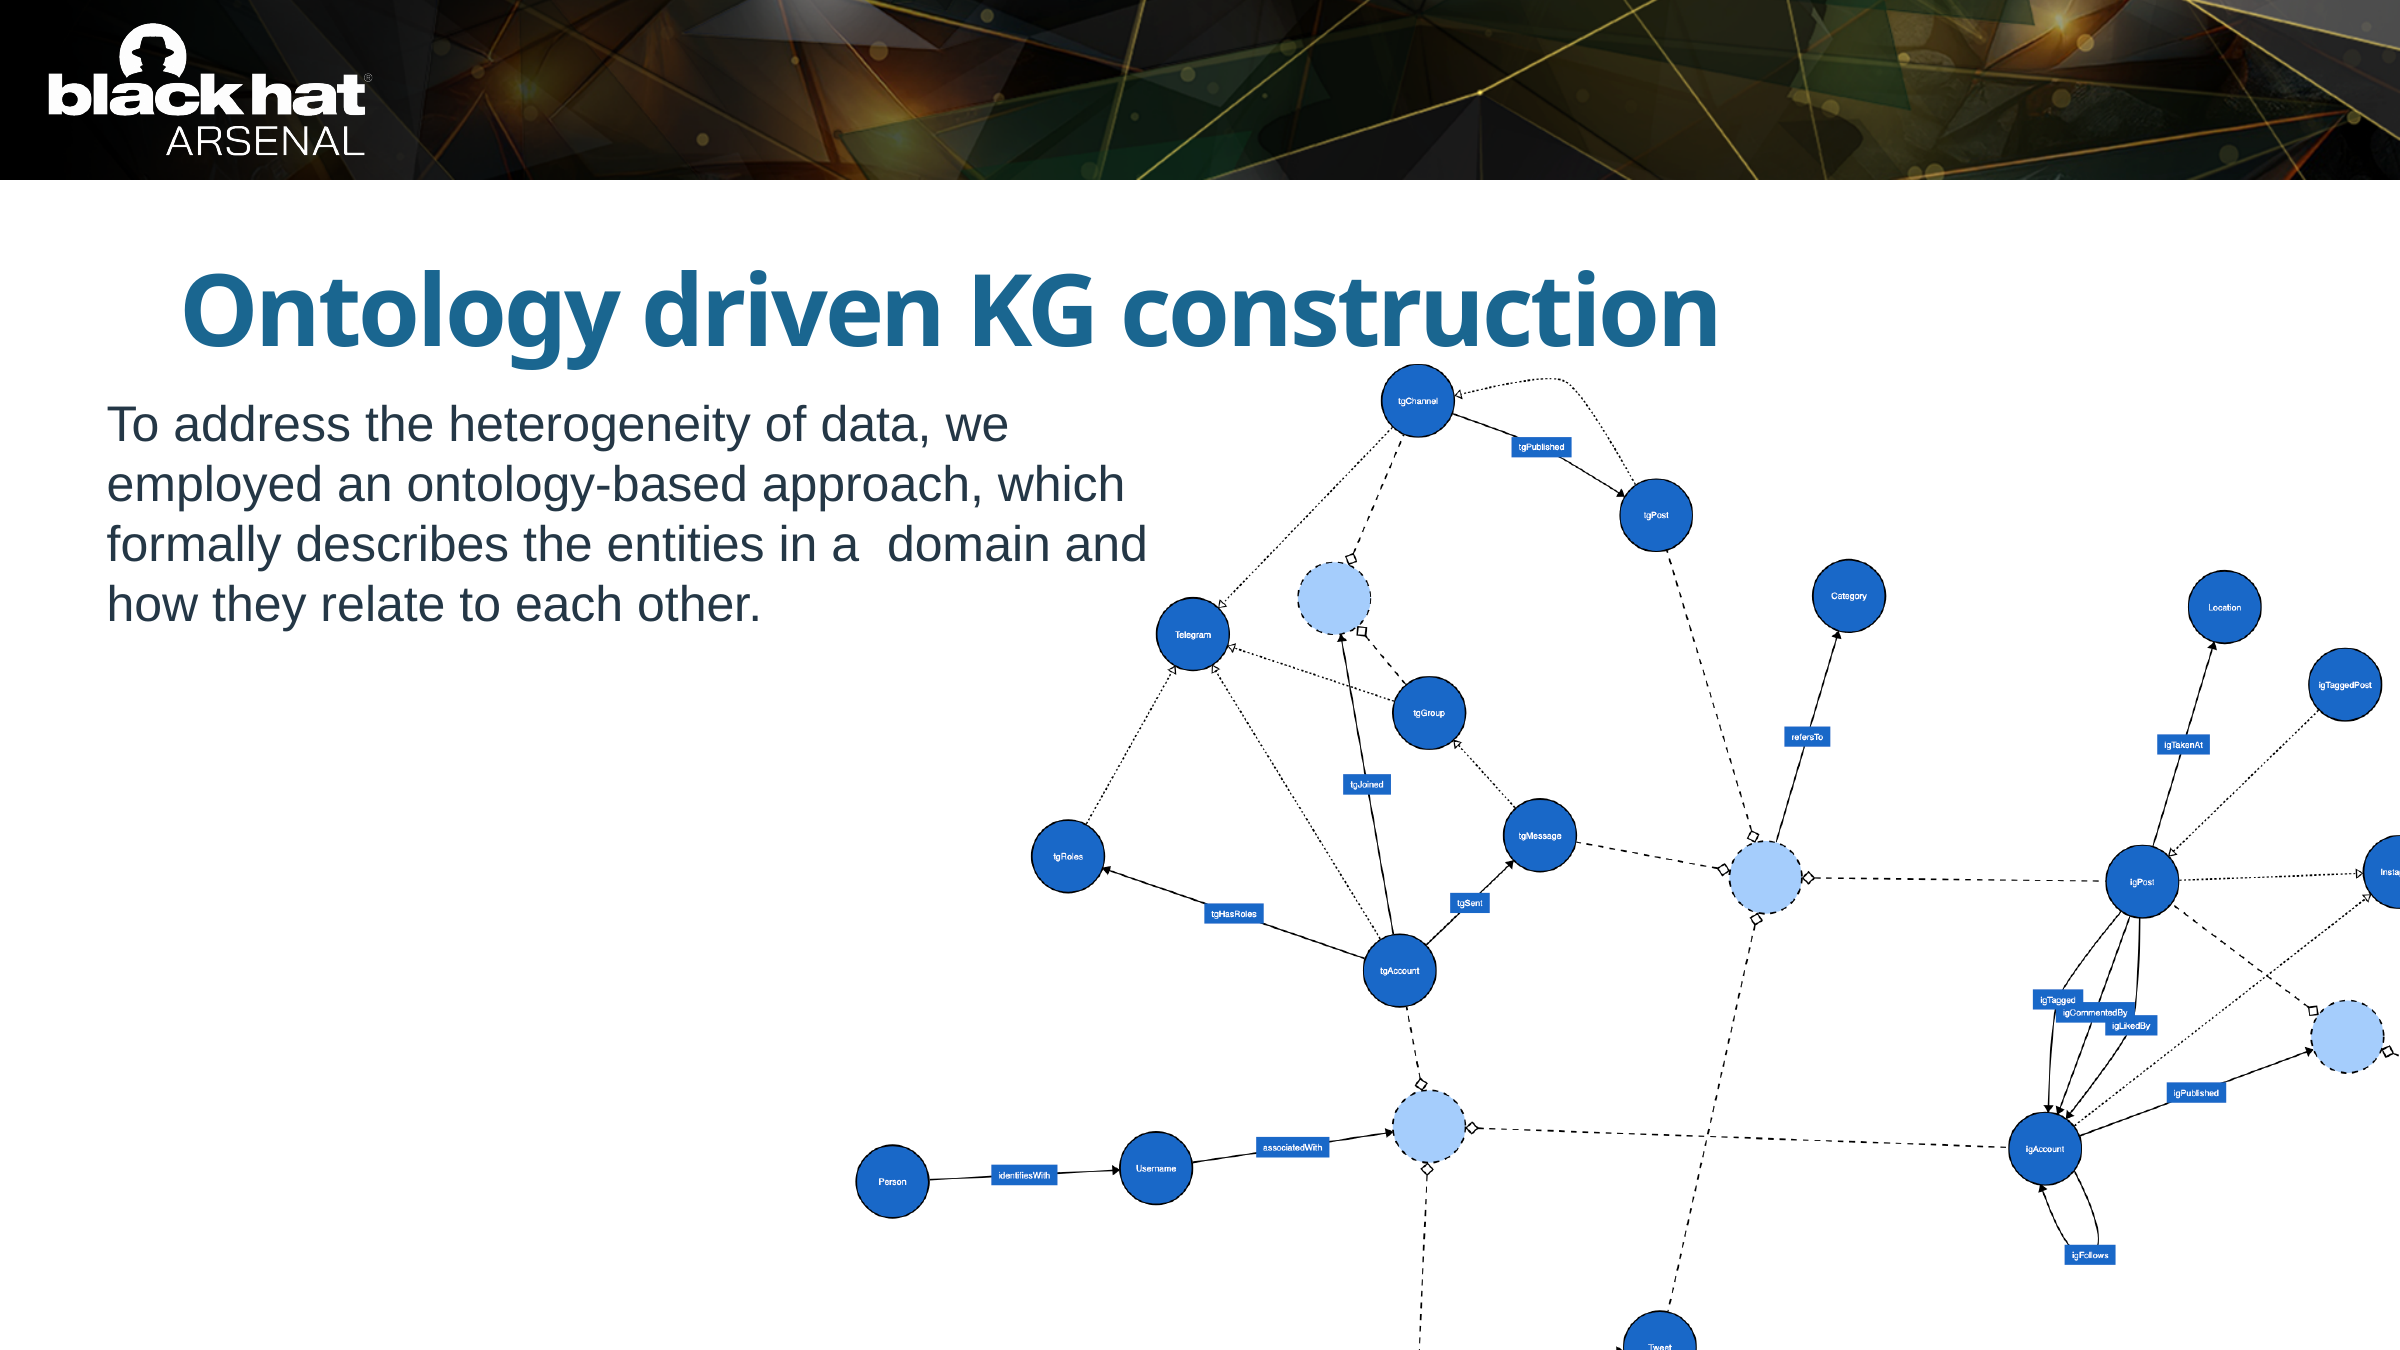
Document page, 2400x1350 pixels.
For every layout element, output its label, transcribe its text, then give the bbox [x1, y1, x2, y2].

picture [719, 350, 2400, 1350]
list To address the heterogeneity of data, we employed an ontology-based approach, which formally describes the entities in a domain and how they relate to each other. [91, 384, 719, 649]
picture [0, 0, 2400, 180]
text_box Ontology driven KG construction [174, 241, 1729, 371]
